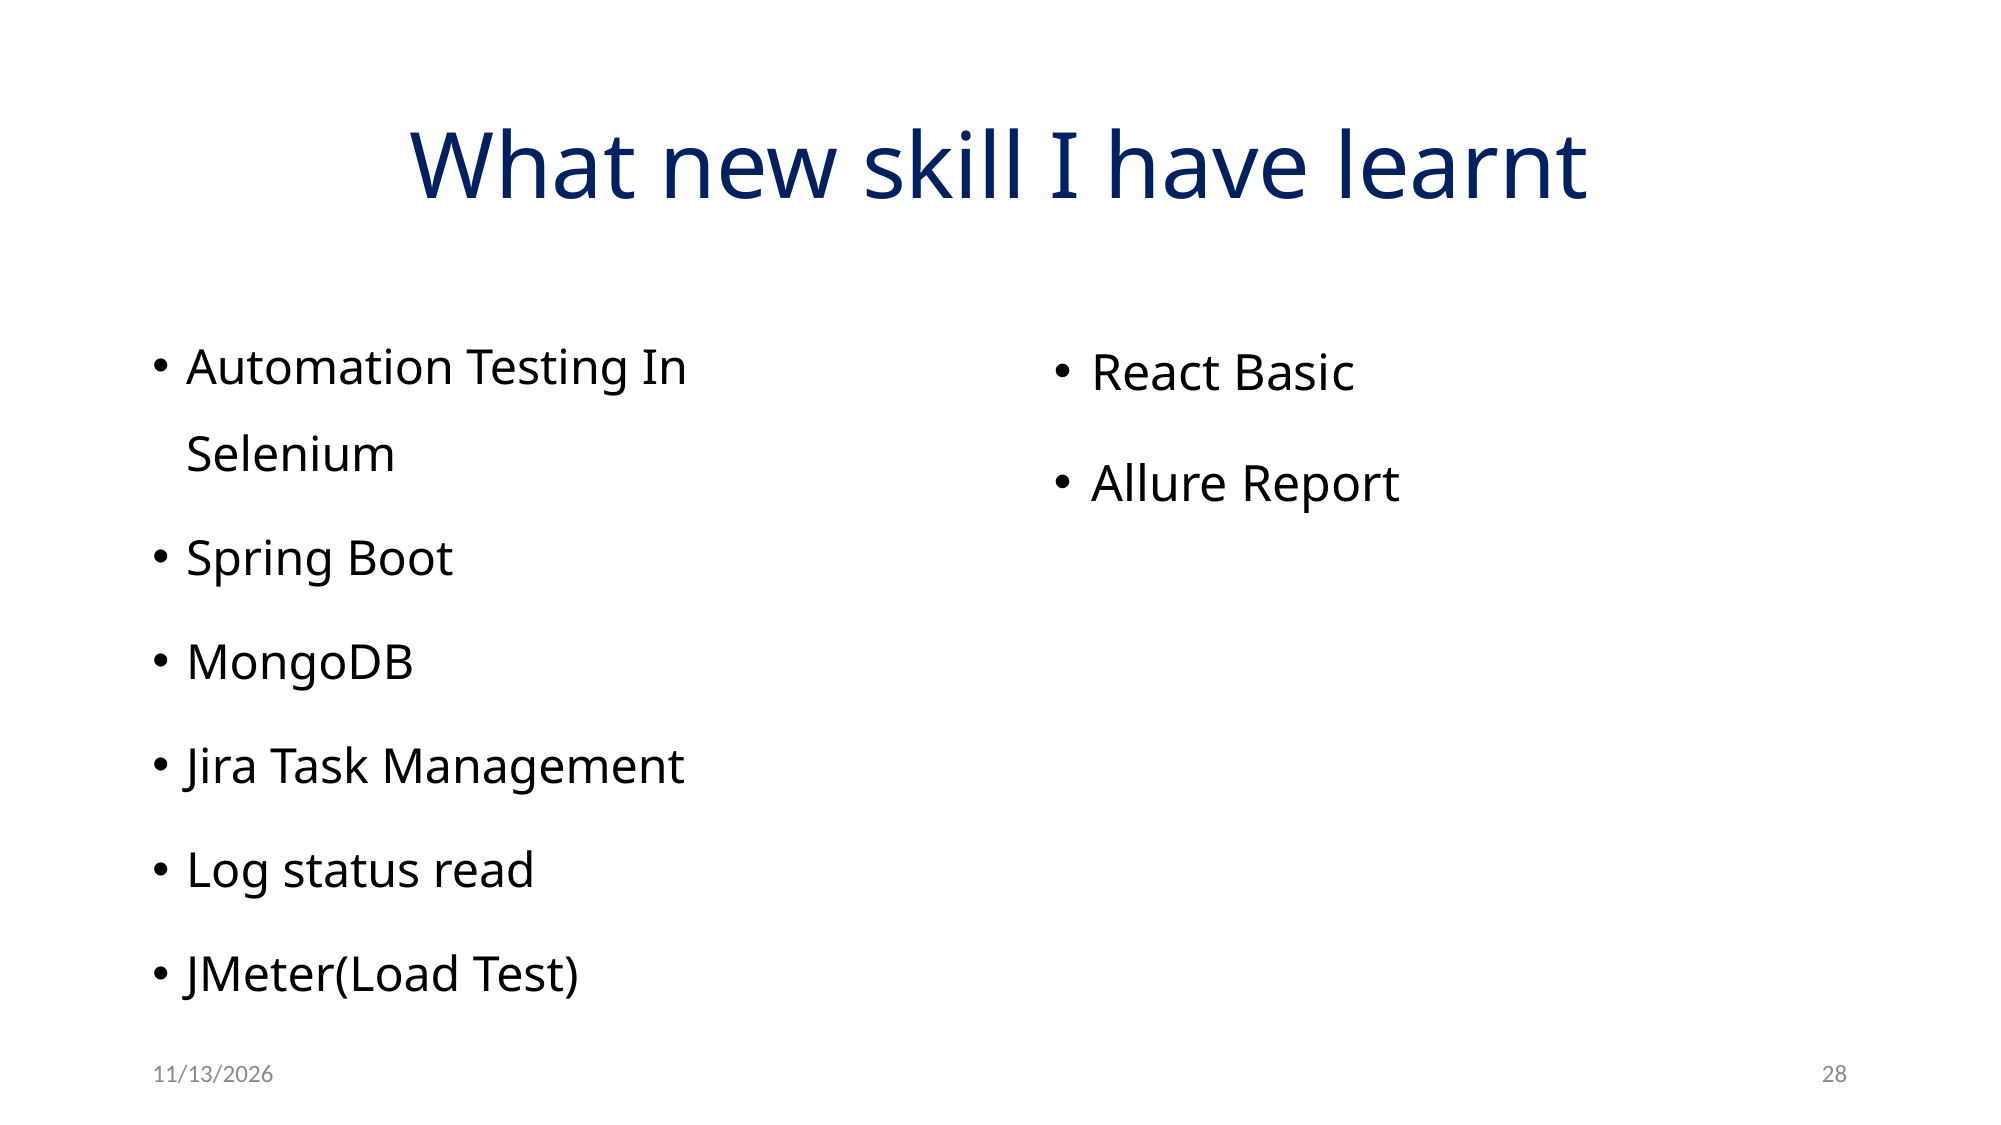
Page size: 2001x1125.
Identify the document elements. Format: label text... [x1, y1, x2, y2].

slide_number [137, 1042, 588, 1103]
slide_number 28 [1412, 1042, 1863, 1103]
list Automation Testing In Selenium Spring Boot MongoDB Jira Task Management Log status read JMeter(Load Test) [137, 299, 885, 1014]
text_box React Basic Allure Report [1038, 303, 1787, 1017]
text_box [999, 299, 1748, 1014]
title What new skill I have learnt [137, 59, 1863, 278]
